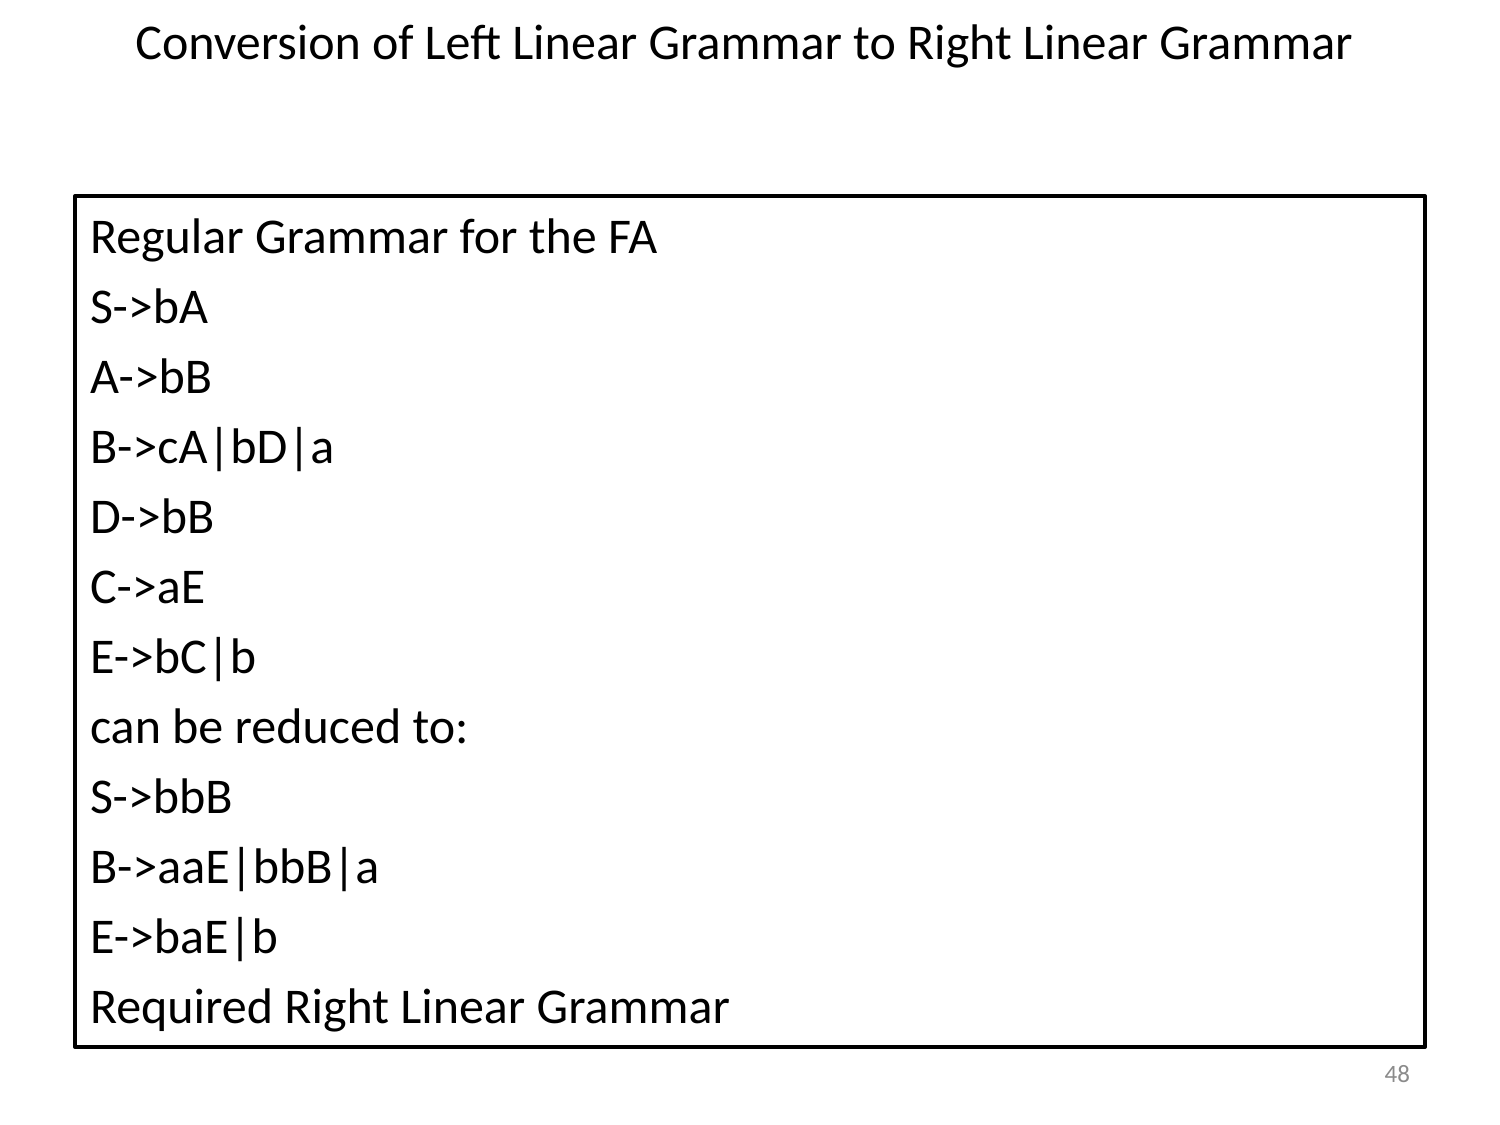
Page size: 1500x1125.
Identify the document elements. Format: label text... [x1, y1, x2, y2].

list Regular Grammar for the FA S->bA A->bB B->cA|bD|a D->bB C->aE E->bC|b can be reduced to: S->bbB B->aaE|bbB|a E->baE|b Required Right Linear Grammar [73, 194, 1427, 1049]
text_box Conversion of Left Linear Grammar to Right Linear Grammar [0, 0, 1500, 79]
slide_number 48 [1074, 1049, 1425, 1103]
